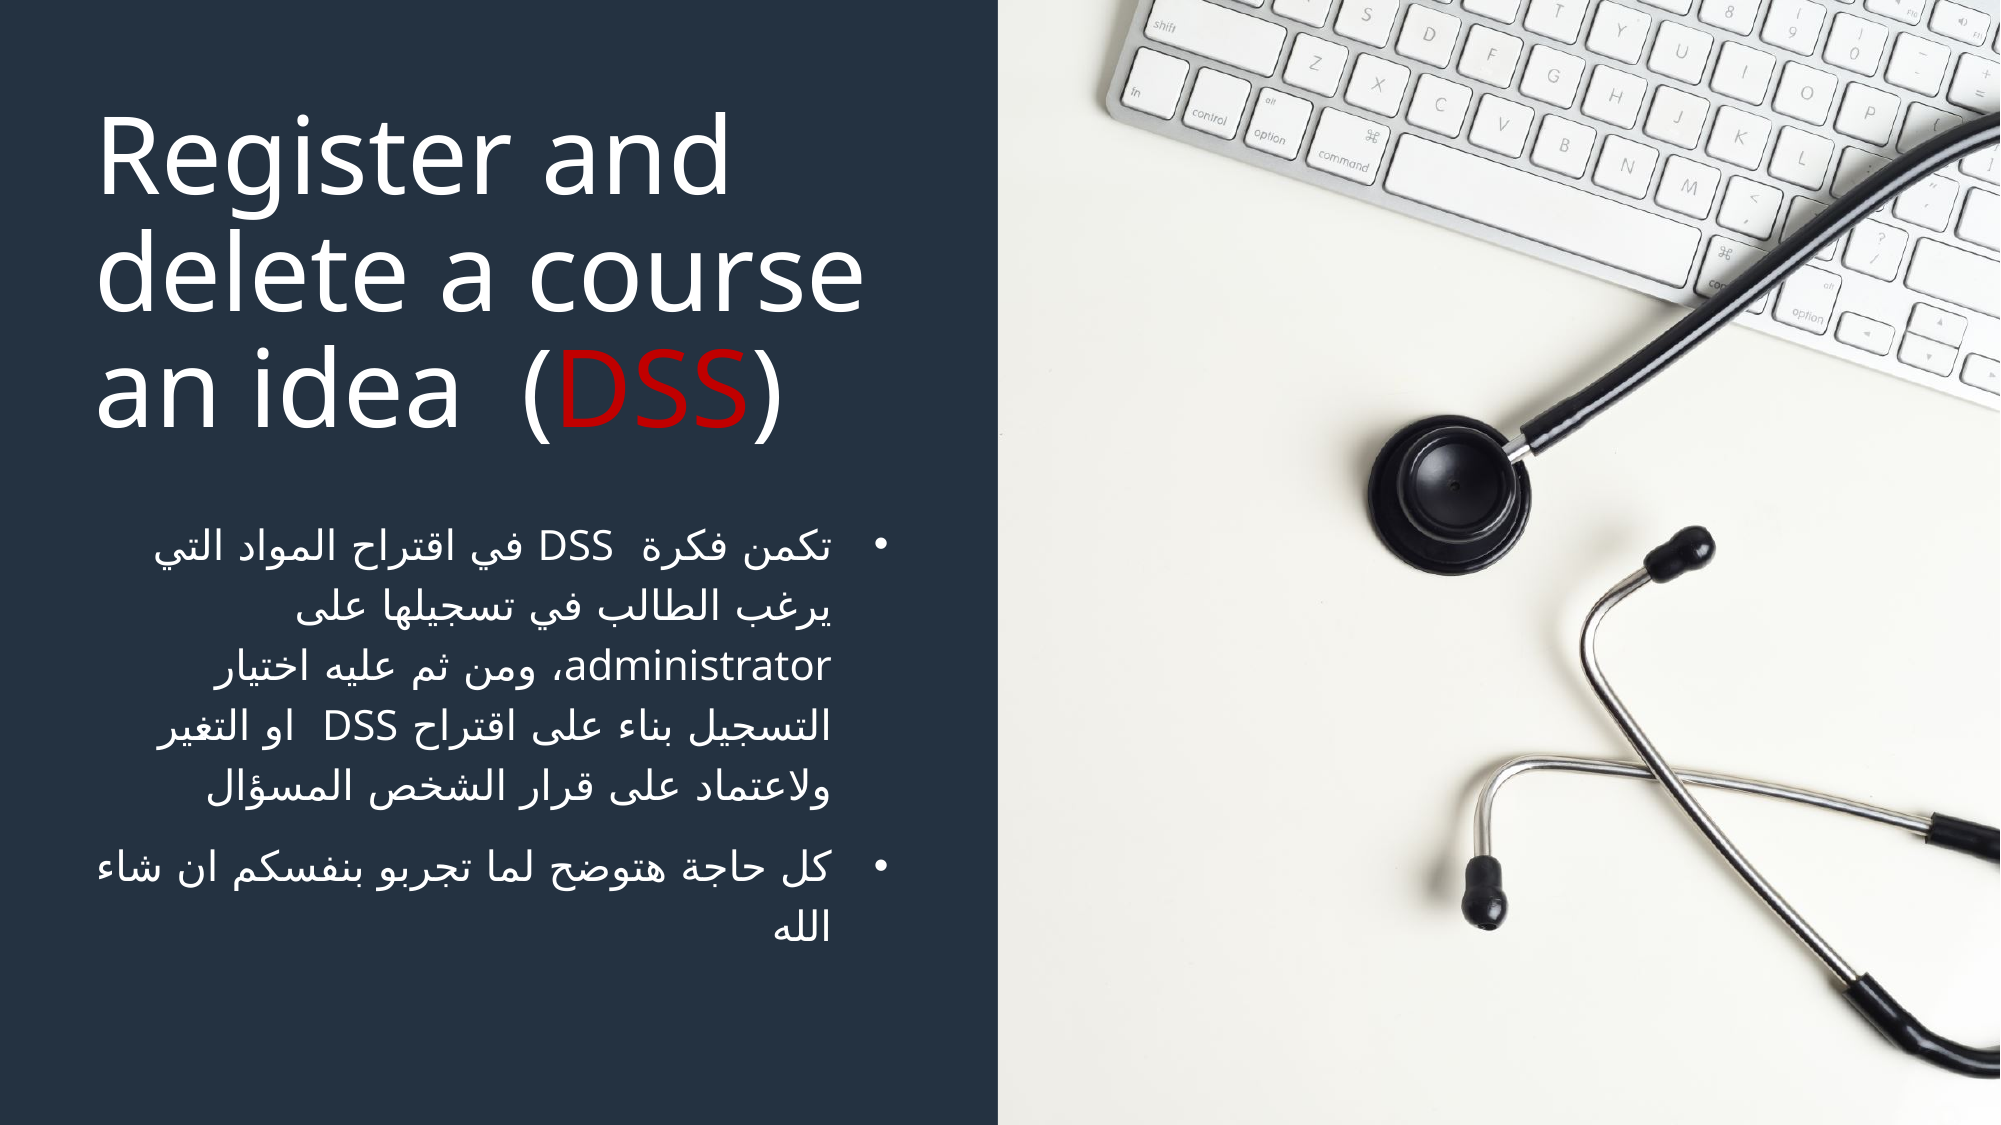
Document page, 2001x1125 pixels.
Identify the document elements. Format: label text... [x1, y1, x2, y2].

picture [997, 0, 2000, 1125]
list تكمن فكرة DSS في اقتراح المواد التي يرغب الطالب في تسجيلها على administrator، ومن ثم عليه اختيار التسجيل بناء على اقتراح DSS او التغير ولاعتماد على قرار الشخص المسؤال كل حاجة هتوضح لما تجربو بنفسكم ان شاء الله [79, 501, 904, 1014]
text_box [0, 0, 997, 1125]
title Register and delete a course an idea (DSS) [79, 59, 904, 459]
